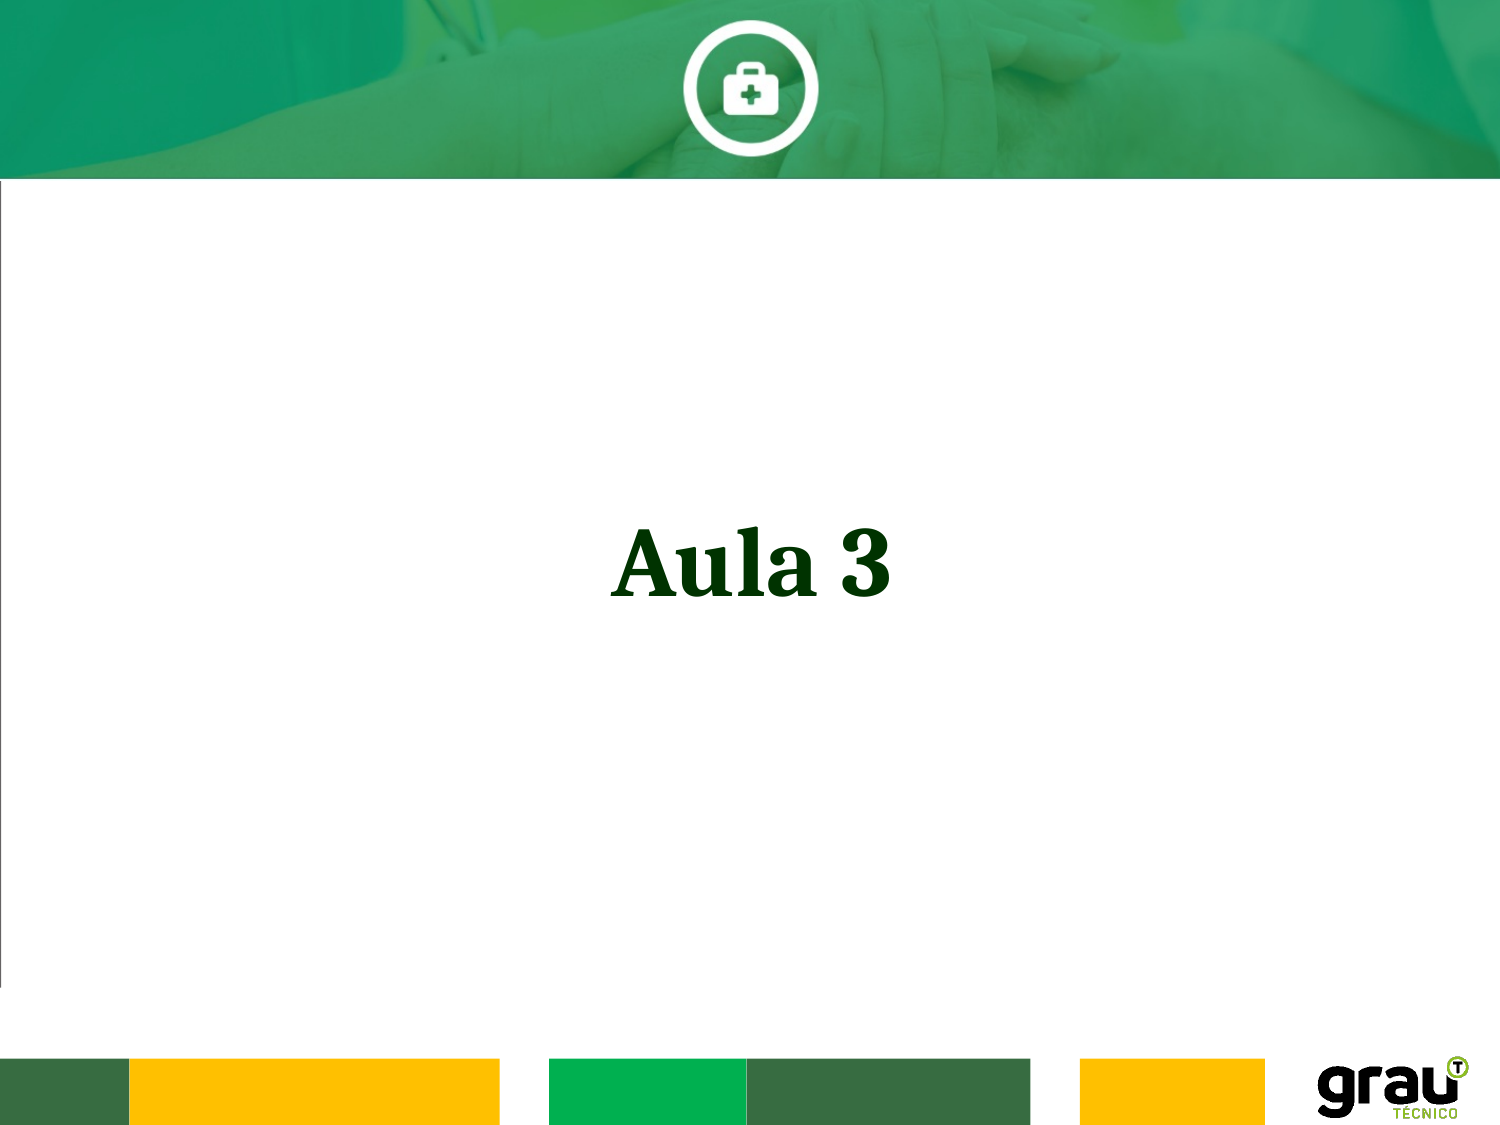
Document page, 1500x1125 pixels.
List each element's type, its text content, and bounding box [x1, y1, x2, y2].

picture [1316, 1055, 1470, 1121]
picture [0, 0, 1500, 987]
text_box Aula 3 [96, 432, 1408, 681]
